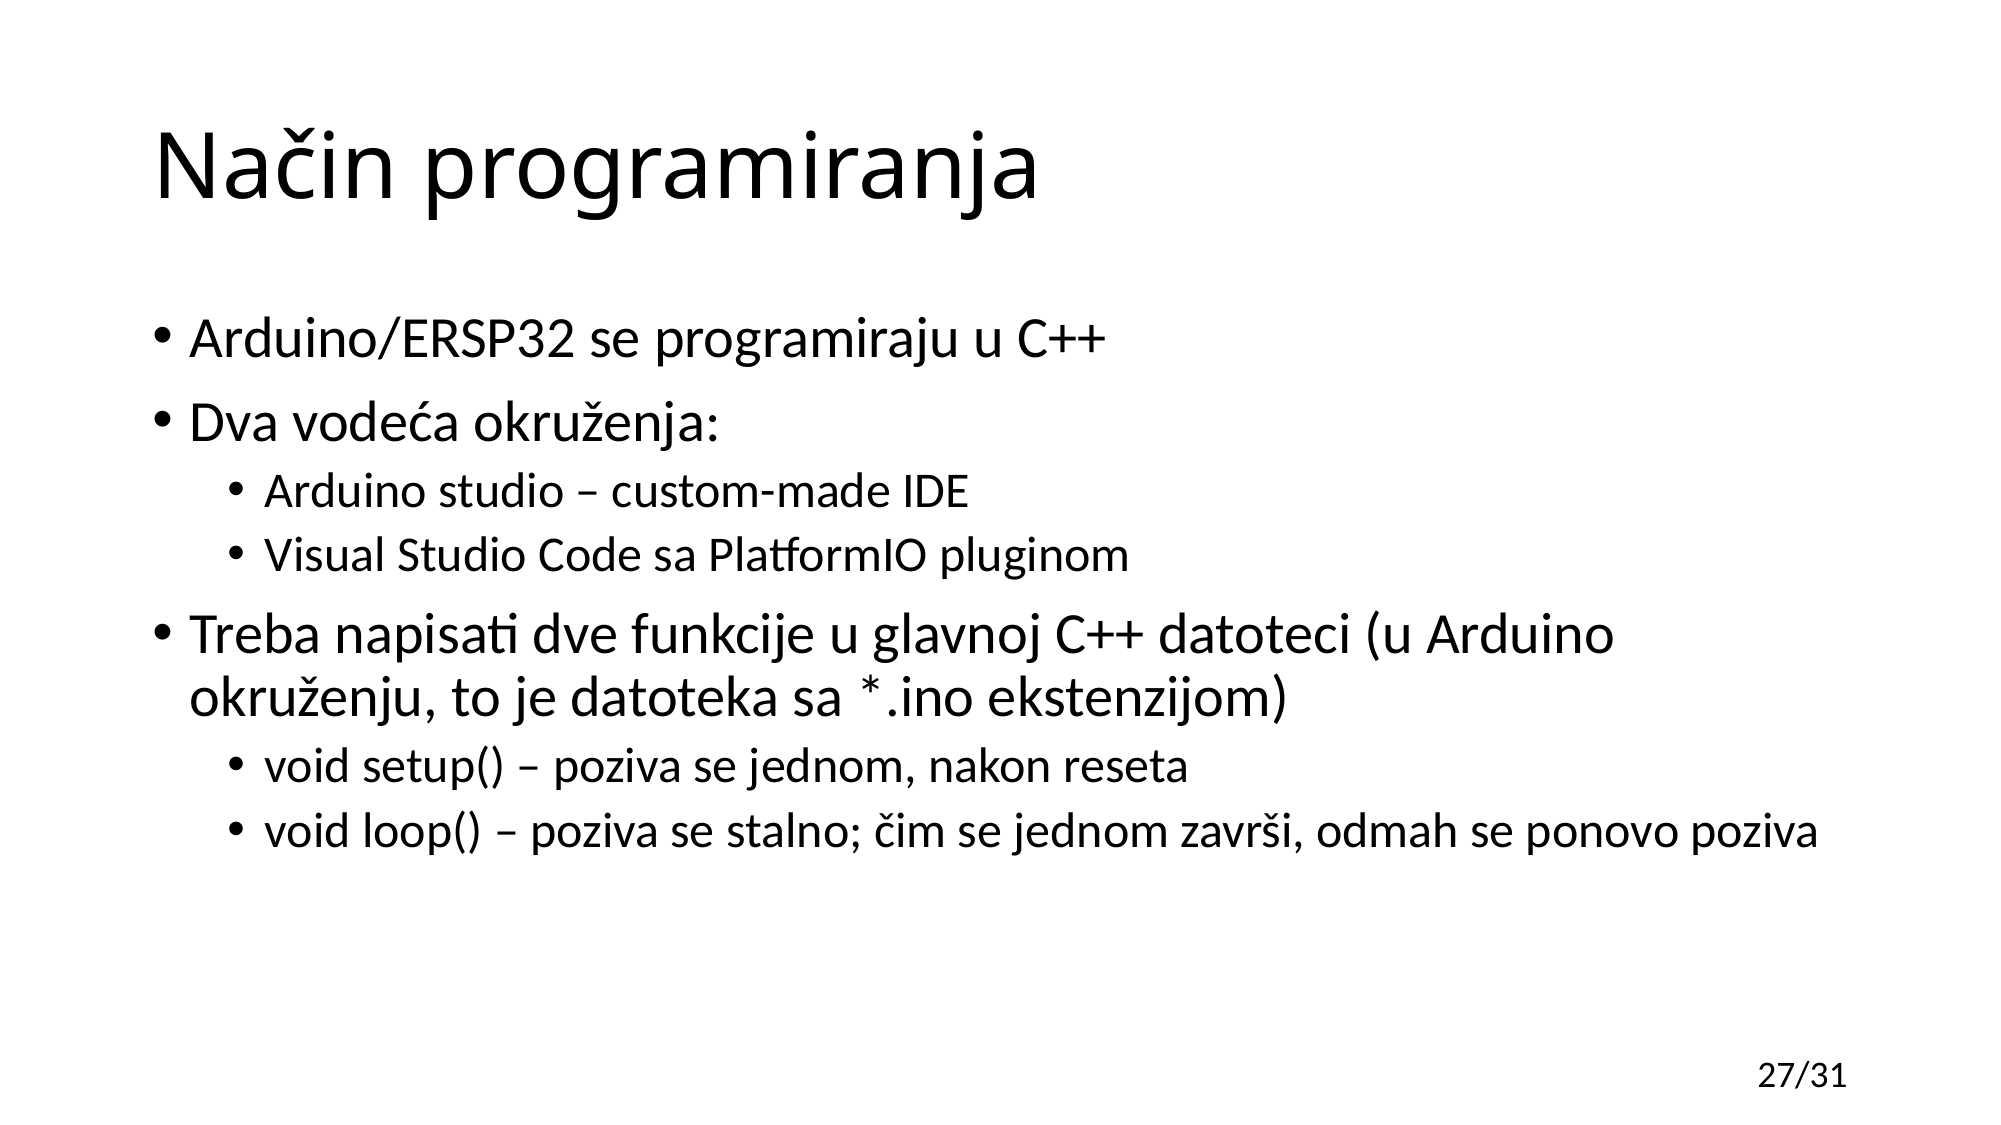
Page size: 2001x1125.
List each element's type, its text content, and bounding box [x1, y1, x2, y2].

list Arduino/ERSP32 se programiraju u C++ Dva vodeća okruženja: Arduino studio – custom-made IDE Visual Studio Code sa PlatformIO pluginom Treba napisati dve funkcije u glavnoj C++ datoteci (u Arduino okruženju, to je datoteka sa *.ino ekstenzijom) void setup() – poziva se jednom, nakon reseta void loop() – poziva se stalno; čim se jednom završi, odmah se ponovo poziva [137, 299, 1863, 1014]
title Način programiranja [137, 59, 1863, 278]
